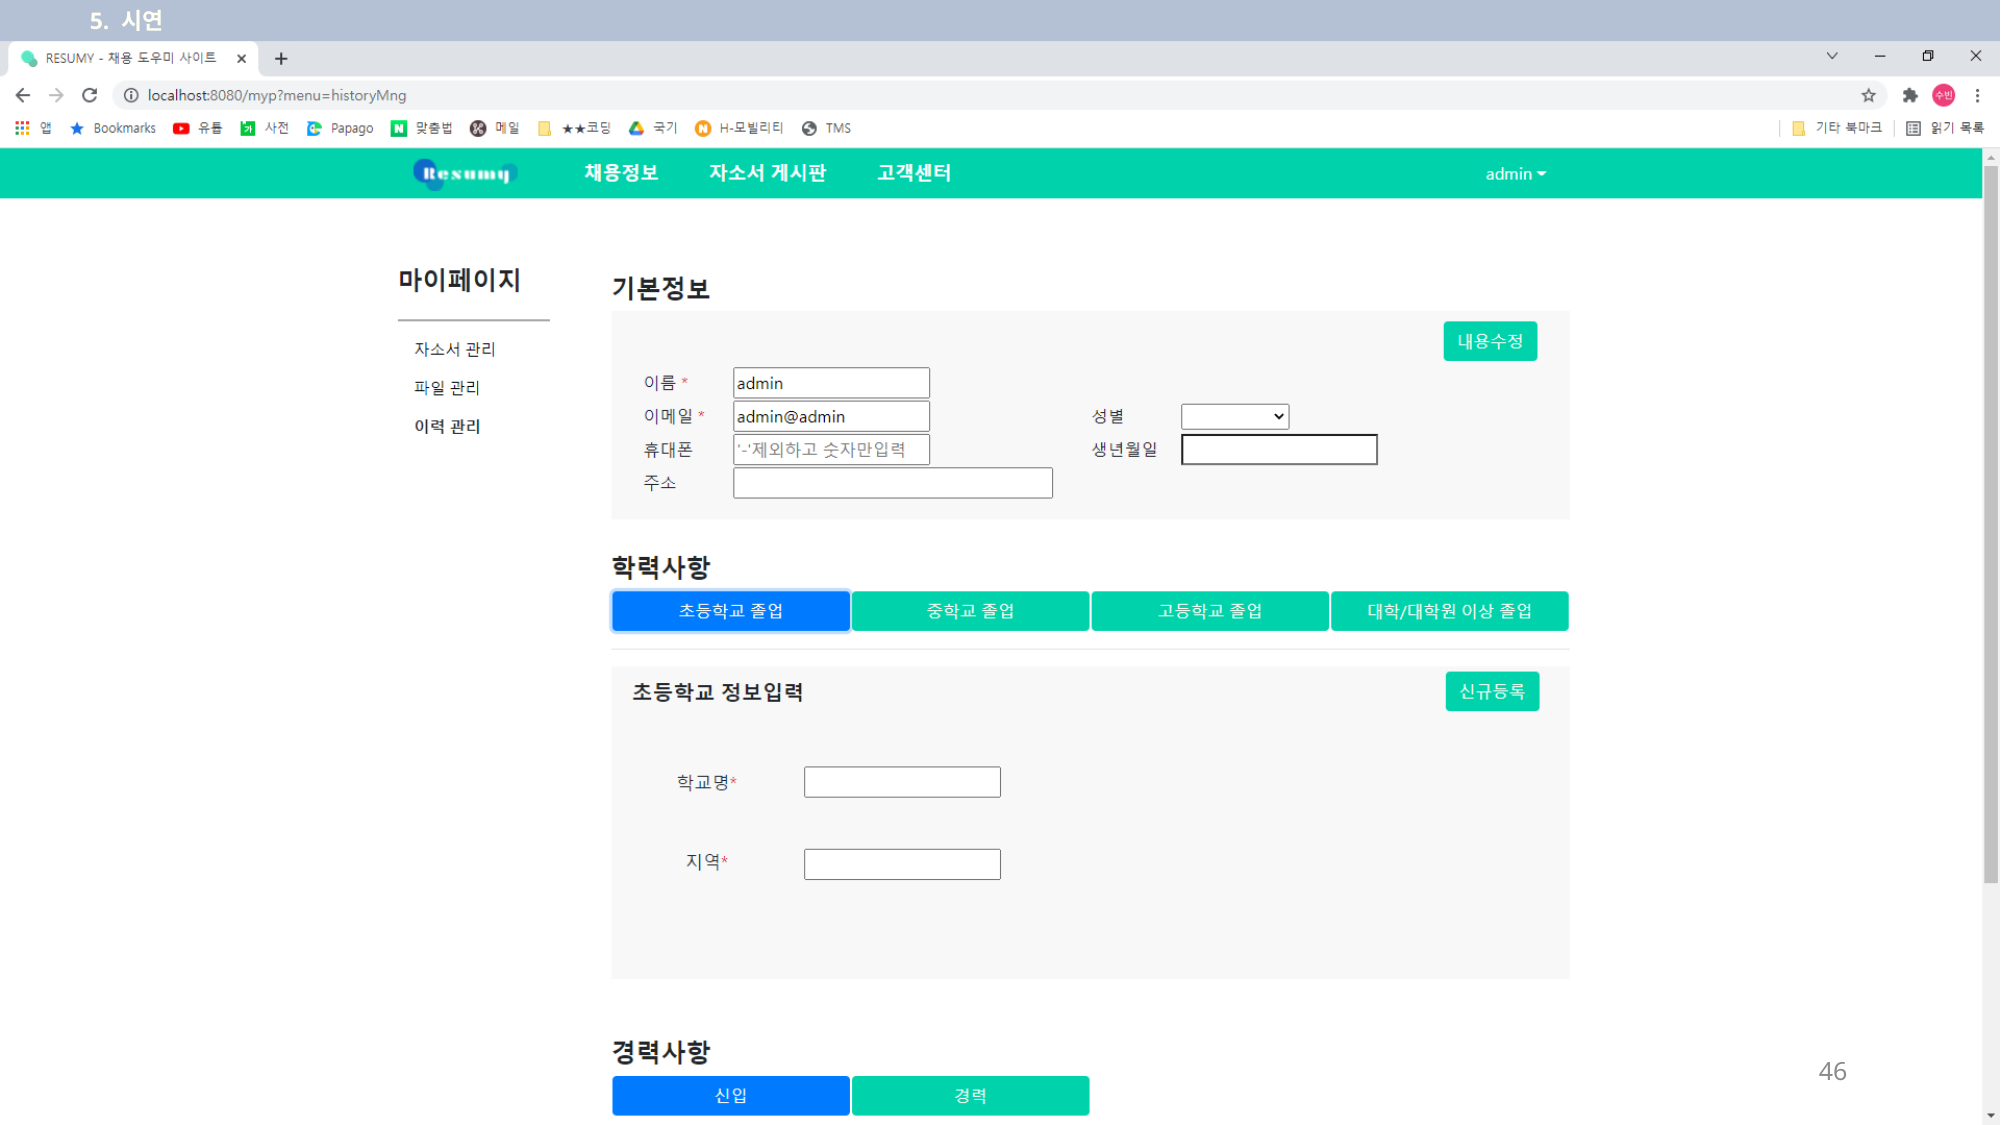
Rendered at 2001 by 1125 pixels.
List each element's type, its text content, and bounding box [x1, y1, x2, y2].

text_box 5. 시연 [0, 0, 2000, 41]
picture [0, 41, 2000, 1125]
